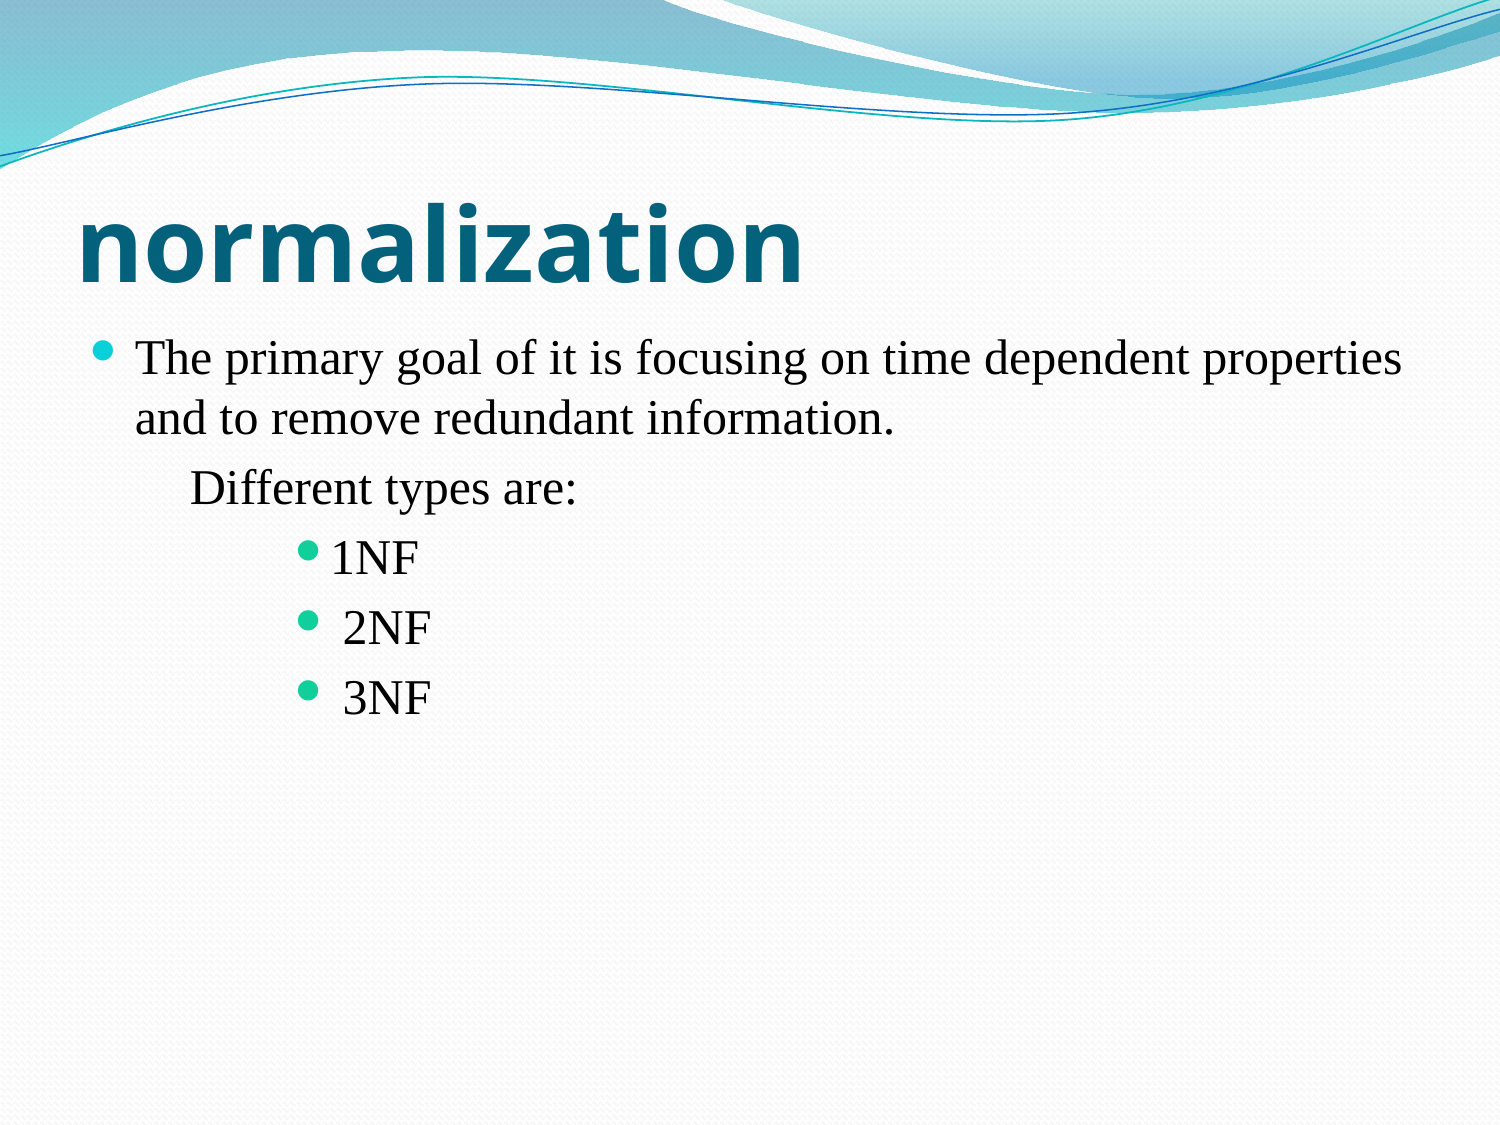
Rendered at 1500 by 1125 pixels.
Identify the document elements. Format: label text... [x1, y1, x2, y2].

list The primary goal of it is focusing on time dependent properties and to remove redundant information. Different types are: 1NF 2NF 3NF [75, 317, 1425, 1038]
title normalization [75, 115, 1425, 303]
